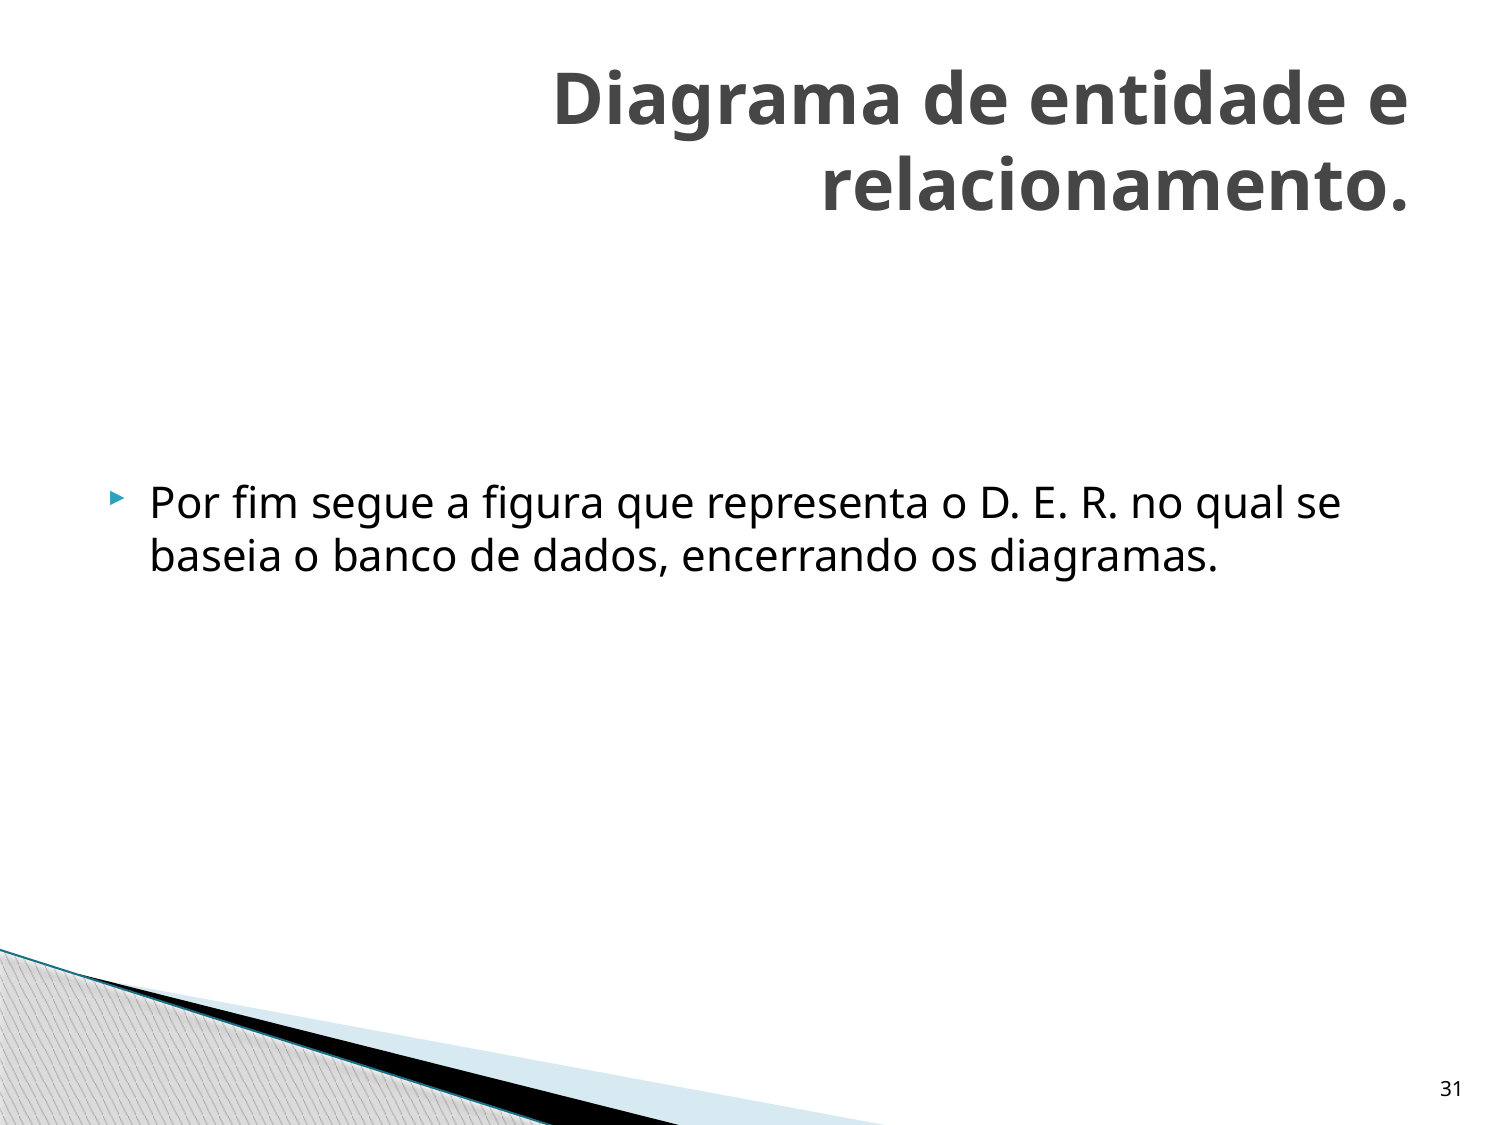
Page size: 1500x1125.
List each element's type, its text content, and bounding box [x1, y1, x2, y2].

slide_number 31 [1418, 1051, 1479, 1112]
title Diagrama de entidade e relacionamento. [75, 45, 1425, 233]
list Por fim segue a figura que representa o D. E. R. no qual se baseia o banco de dados, encerrando os diagramas. [75, 467, 1425, 716]
